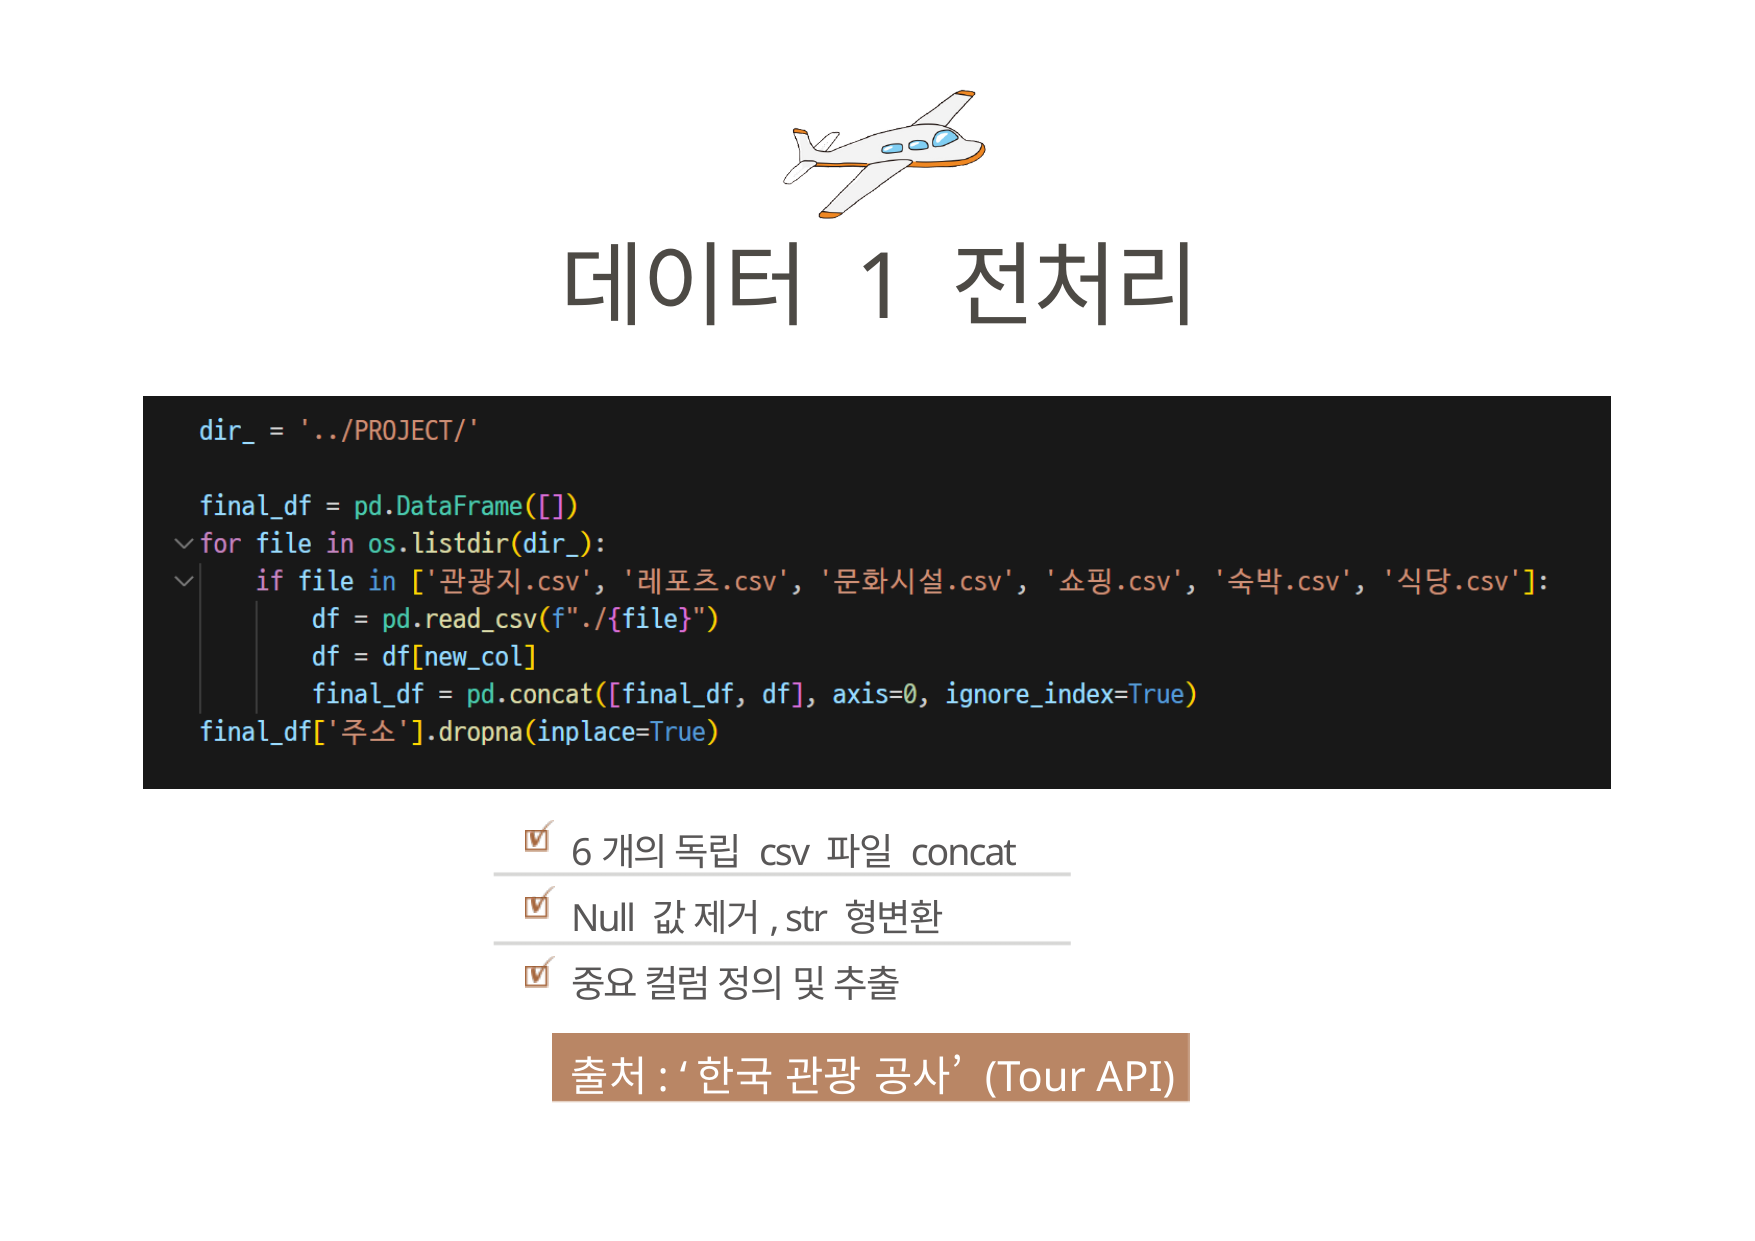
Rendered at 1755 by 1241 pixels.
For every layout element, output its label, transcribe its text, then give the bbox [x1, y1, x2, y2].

picture [143, 396, 1611, 789]
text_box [493, 820, 1278, 1014]
picture [781, 88, 986, 220]
text_box 데이터 1 전처리 [543, 219, 1218, 344]
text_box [552, 1033, 1193, 1109]
